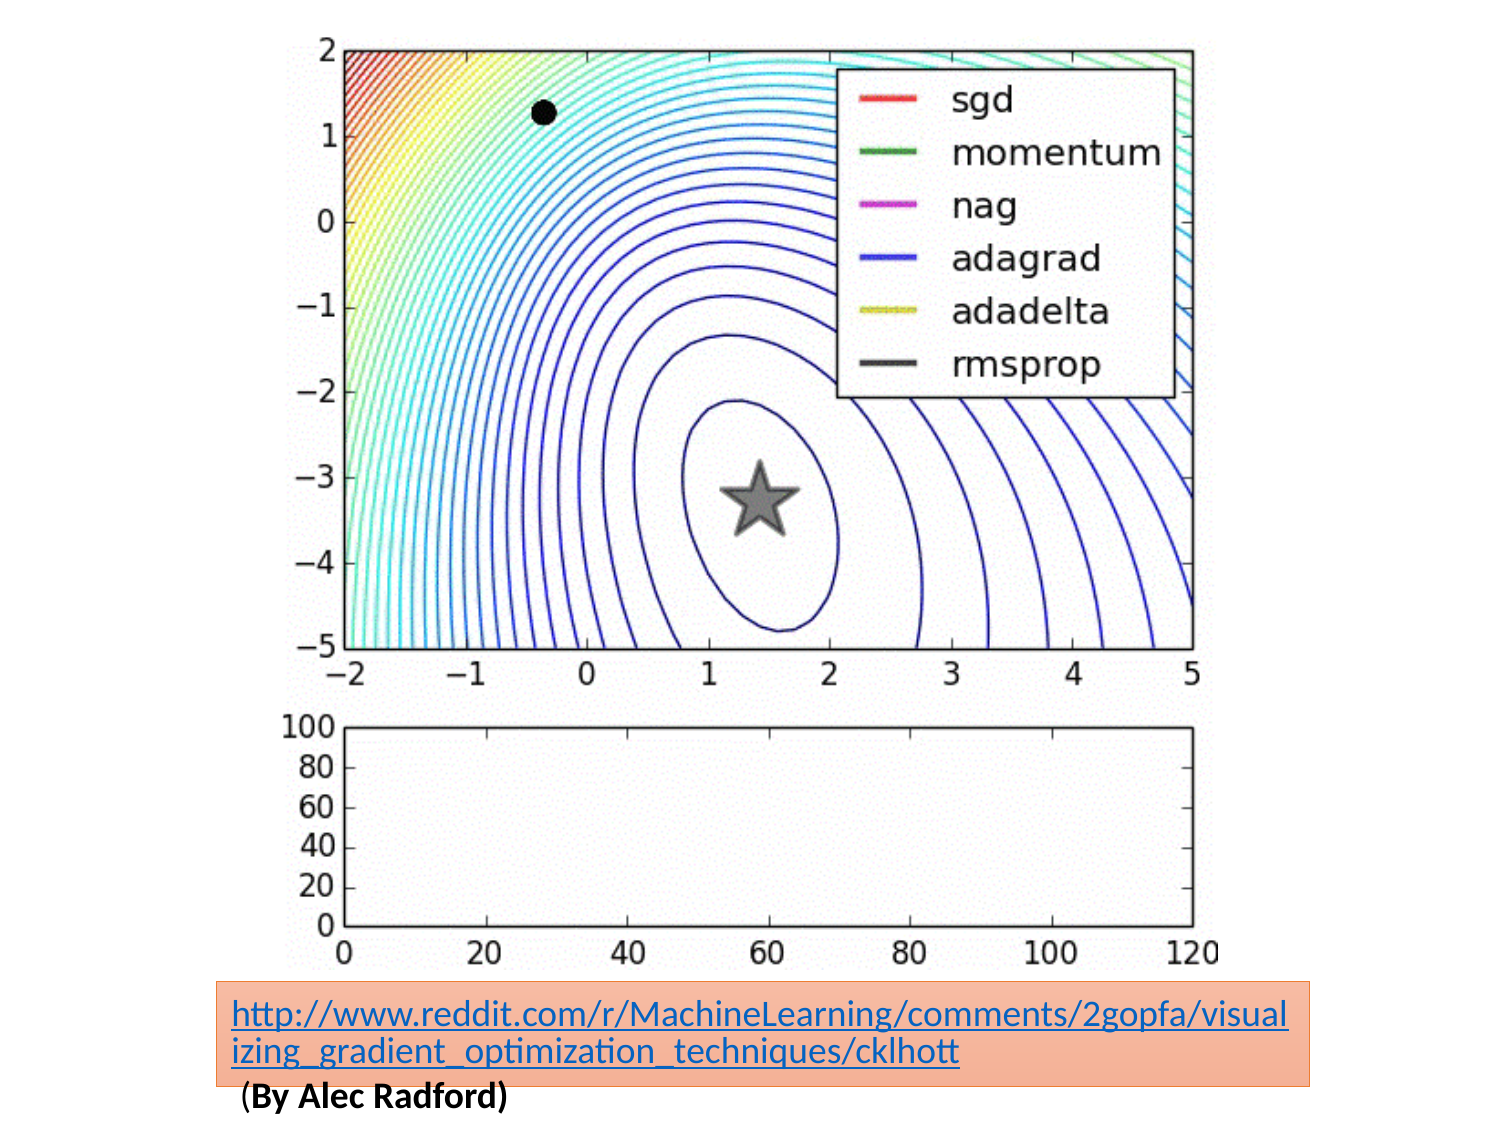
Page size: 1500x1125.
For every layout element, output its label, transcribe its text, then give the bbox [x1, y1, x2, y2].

text_box http://www.reddit.com/r/MachineLearning/comments/2gopfa/visualizing_gradient_optimization_techniques/cklhott (By Alec Radford) [216, 981, 1310, 1087]
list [281, 35, 1219, 971]
